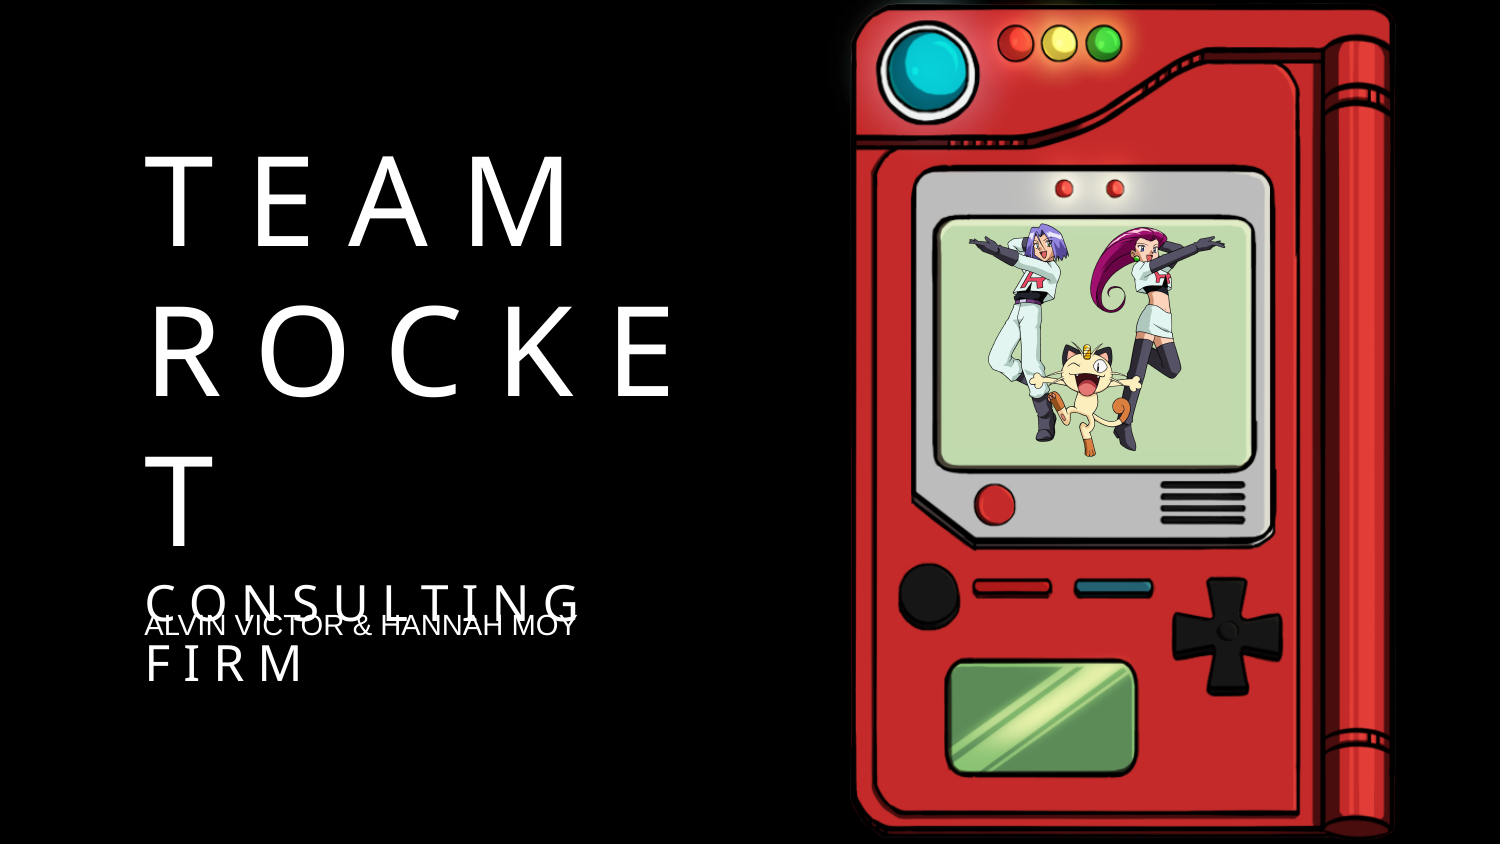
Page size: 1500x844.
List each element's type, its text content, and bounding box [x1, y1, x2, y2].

text_box T E A M R O C K E T C O N S U L T I N G F I R M [129, 106, 779, 267]
text_box ALVIN VICTOR & HANNAH MOY [129, 591, 660, 674]
picture [805, 0, 1441, 844]
